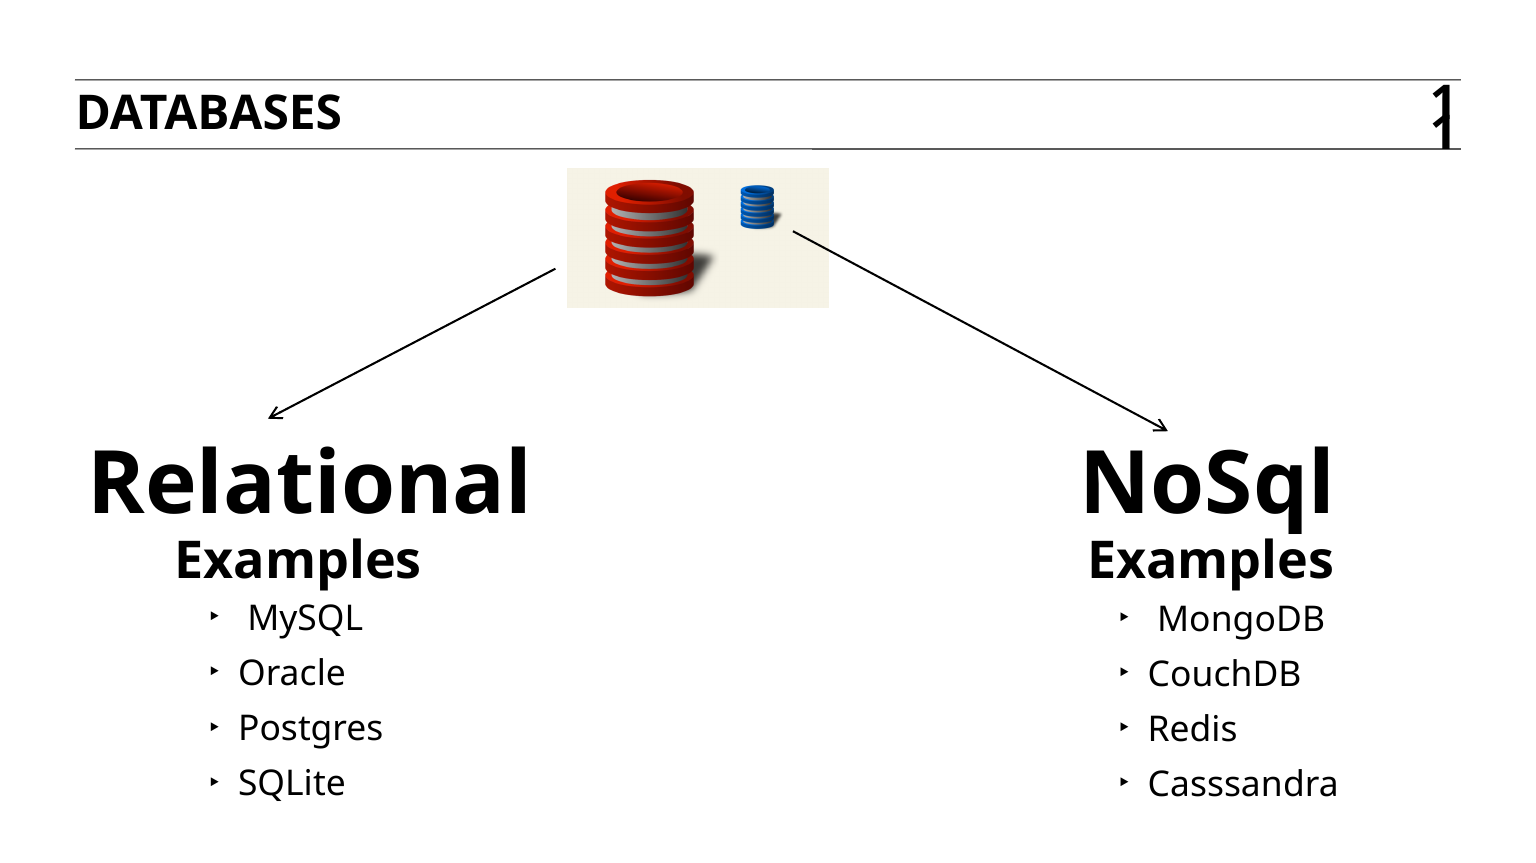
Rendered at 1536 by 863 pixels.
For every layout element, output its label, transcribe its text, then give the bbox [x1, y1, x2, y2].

text_box NoSql [1064, 418, 1351, 539]
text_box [267, 268, 556, 419]
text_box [792, 230, 1169, 432]
list databases [60, 81, 1231, 132]
slide_number 11 [1419, 86, 1461, 138]
text_box Examples [160, 518, 437, 596]
text_box MongoDB CouchDB Redis Casssandra [1103, 584, 1354, 863]
text_box Examples [1072, 518, 1350, 596]
text_box Relational [72, 418, 548, 539]
picture [567, 168, 829, 308]
text_box MySQL Oracle Postgres SQLite [194, 596, 399, 863]
